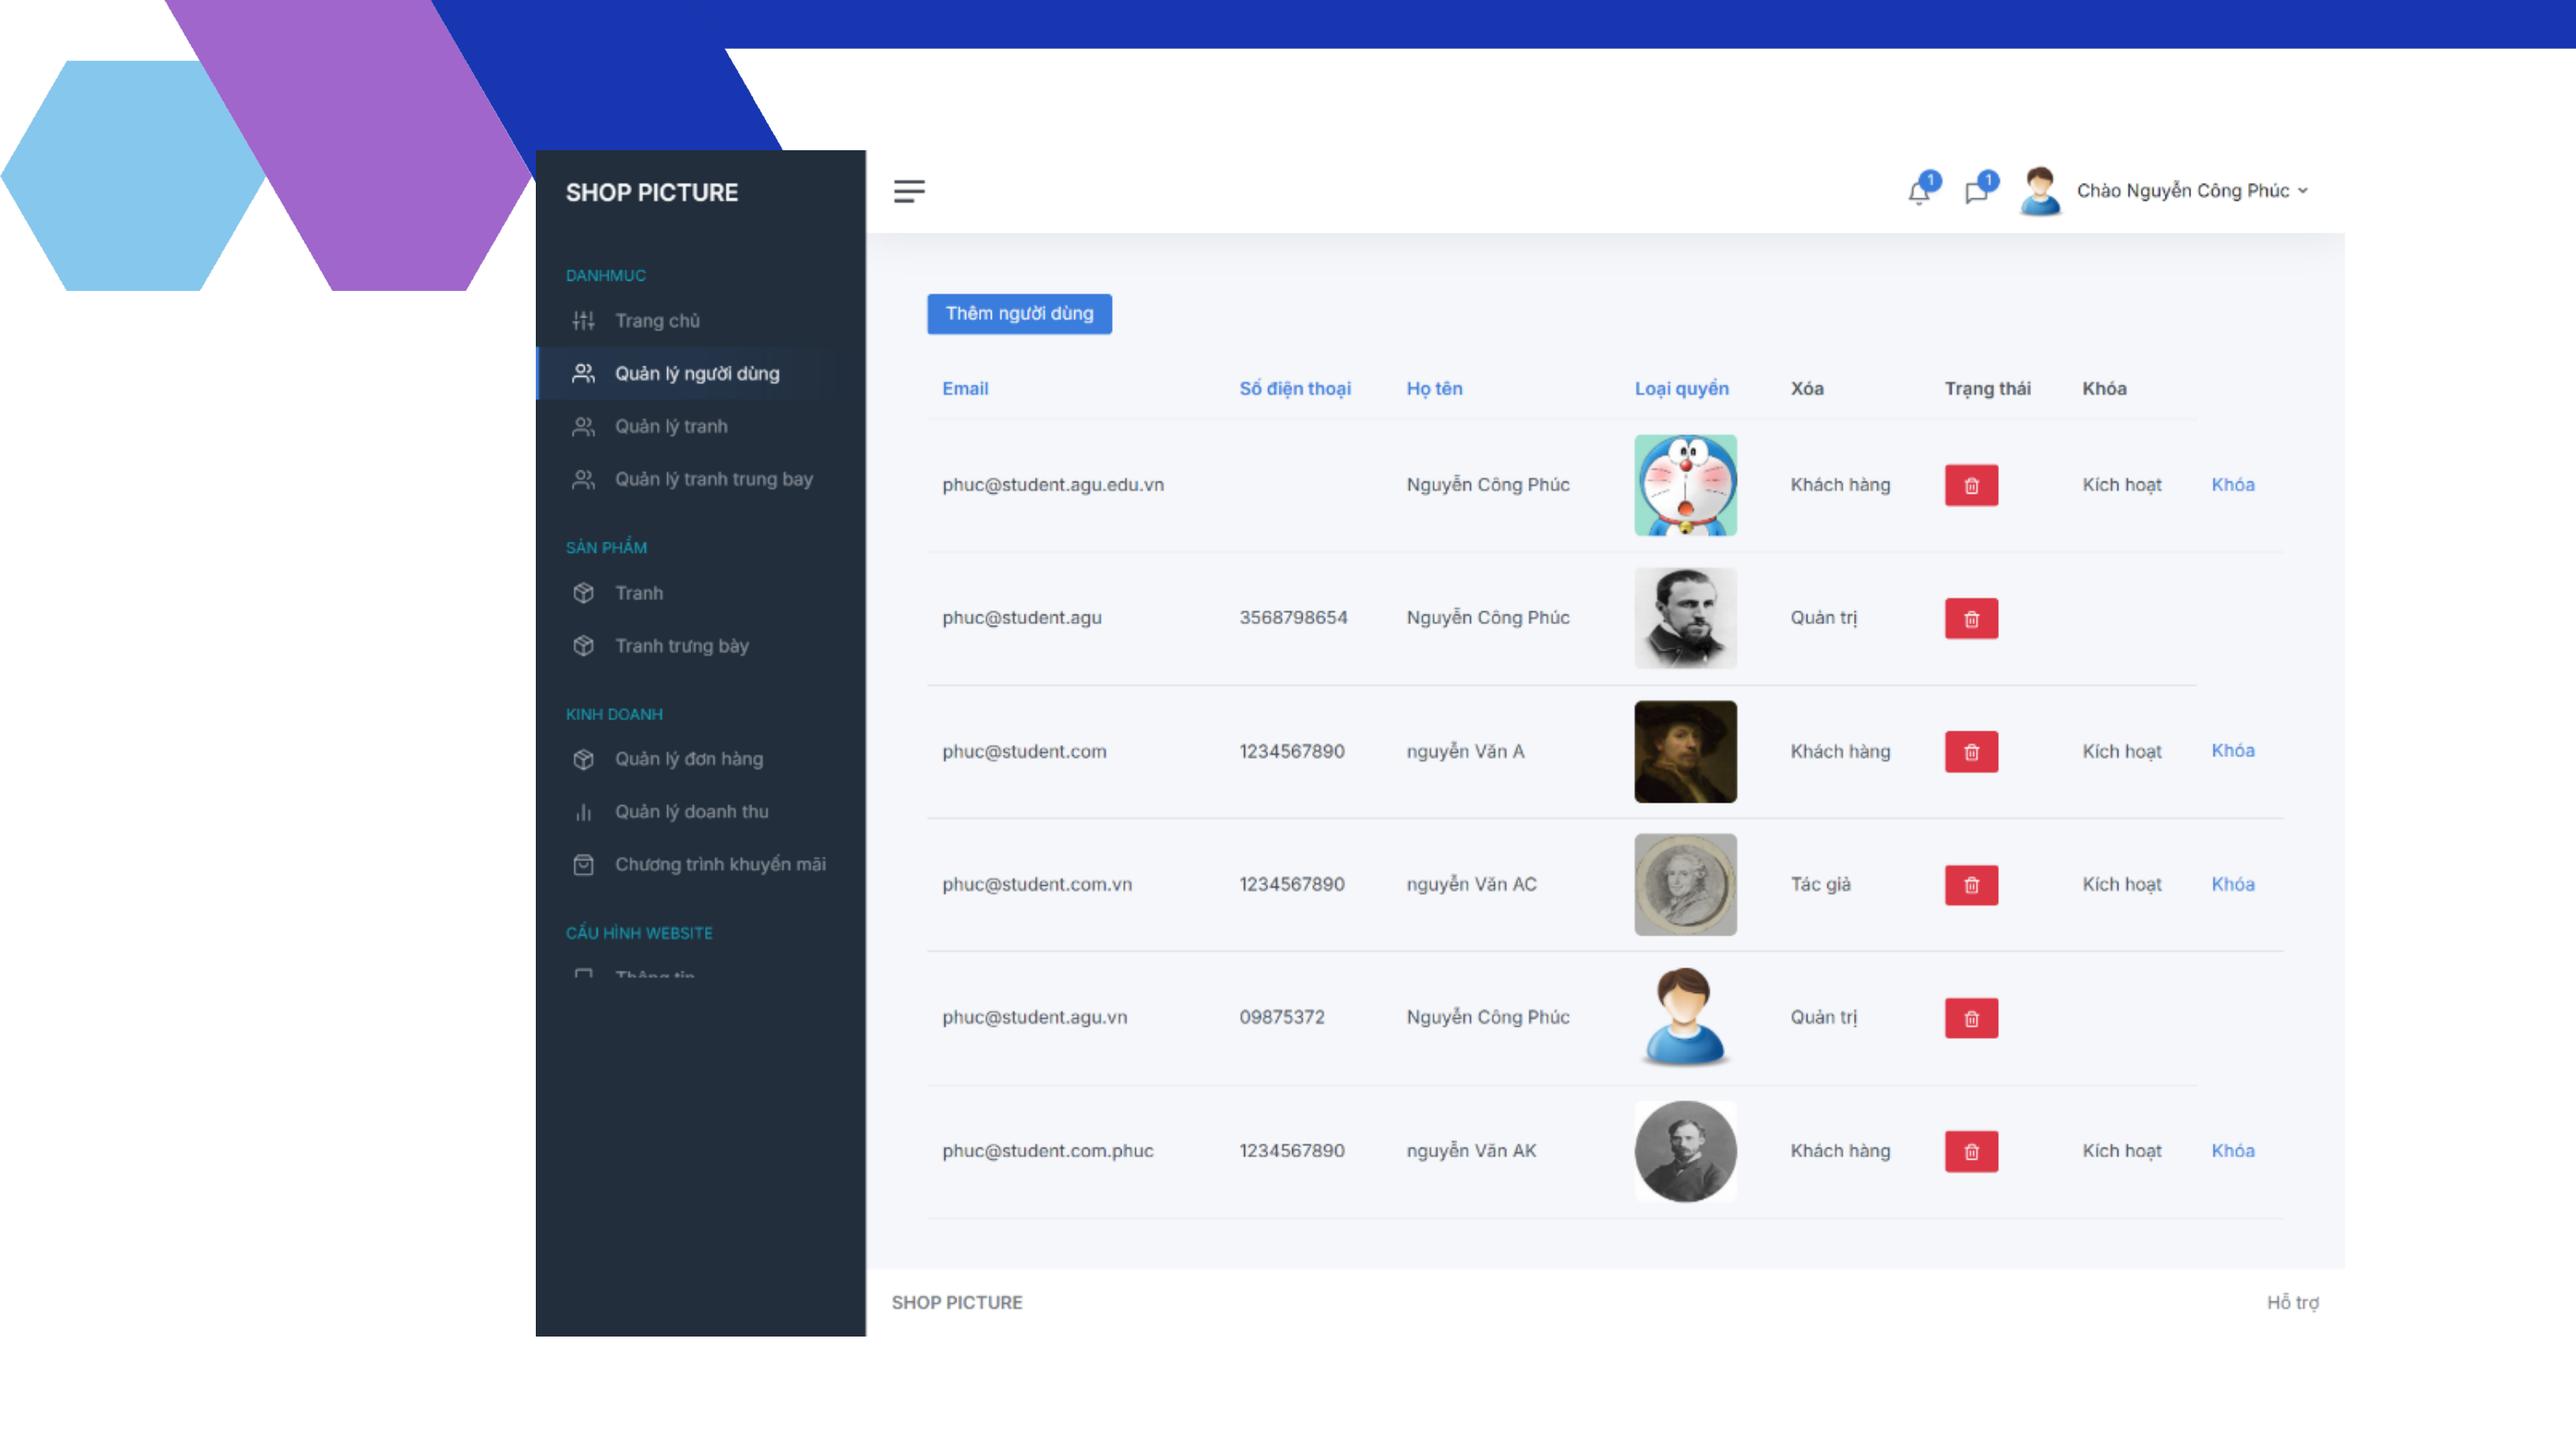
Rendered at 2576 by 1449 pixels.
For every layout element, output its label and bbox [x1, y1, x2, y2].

picture [536, 149, 2345, 1337]
text_box [798, 0, 2576, 49]
text_box [0, 0, 798, 291]
